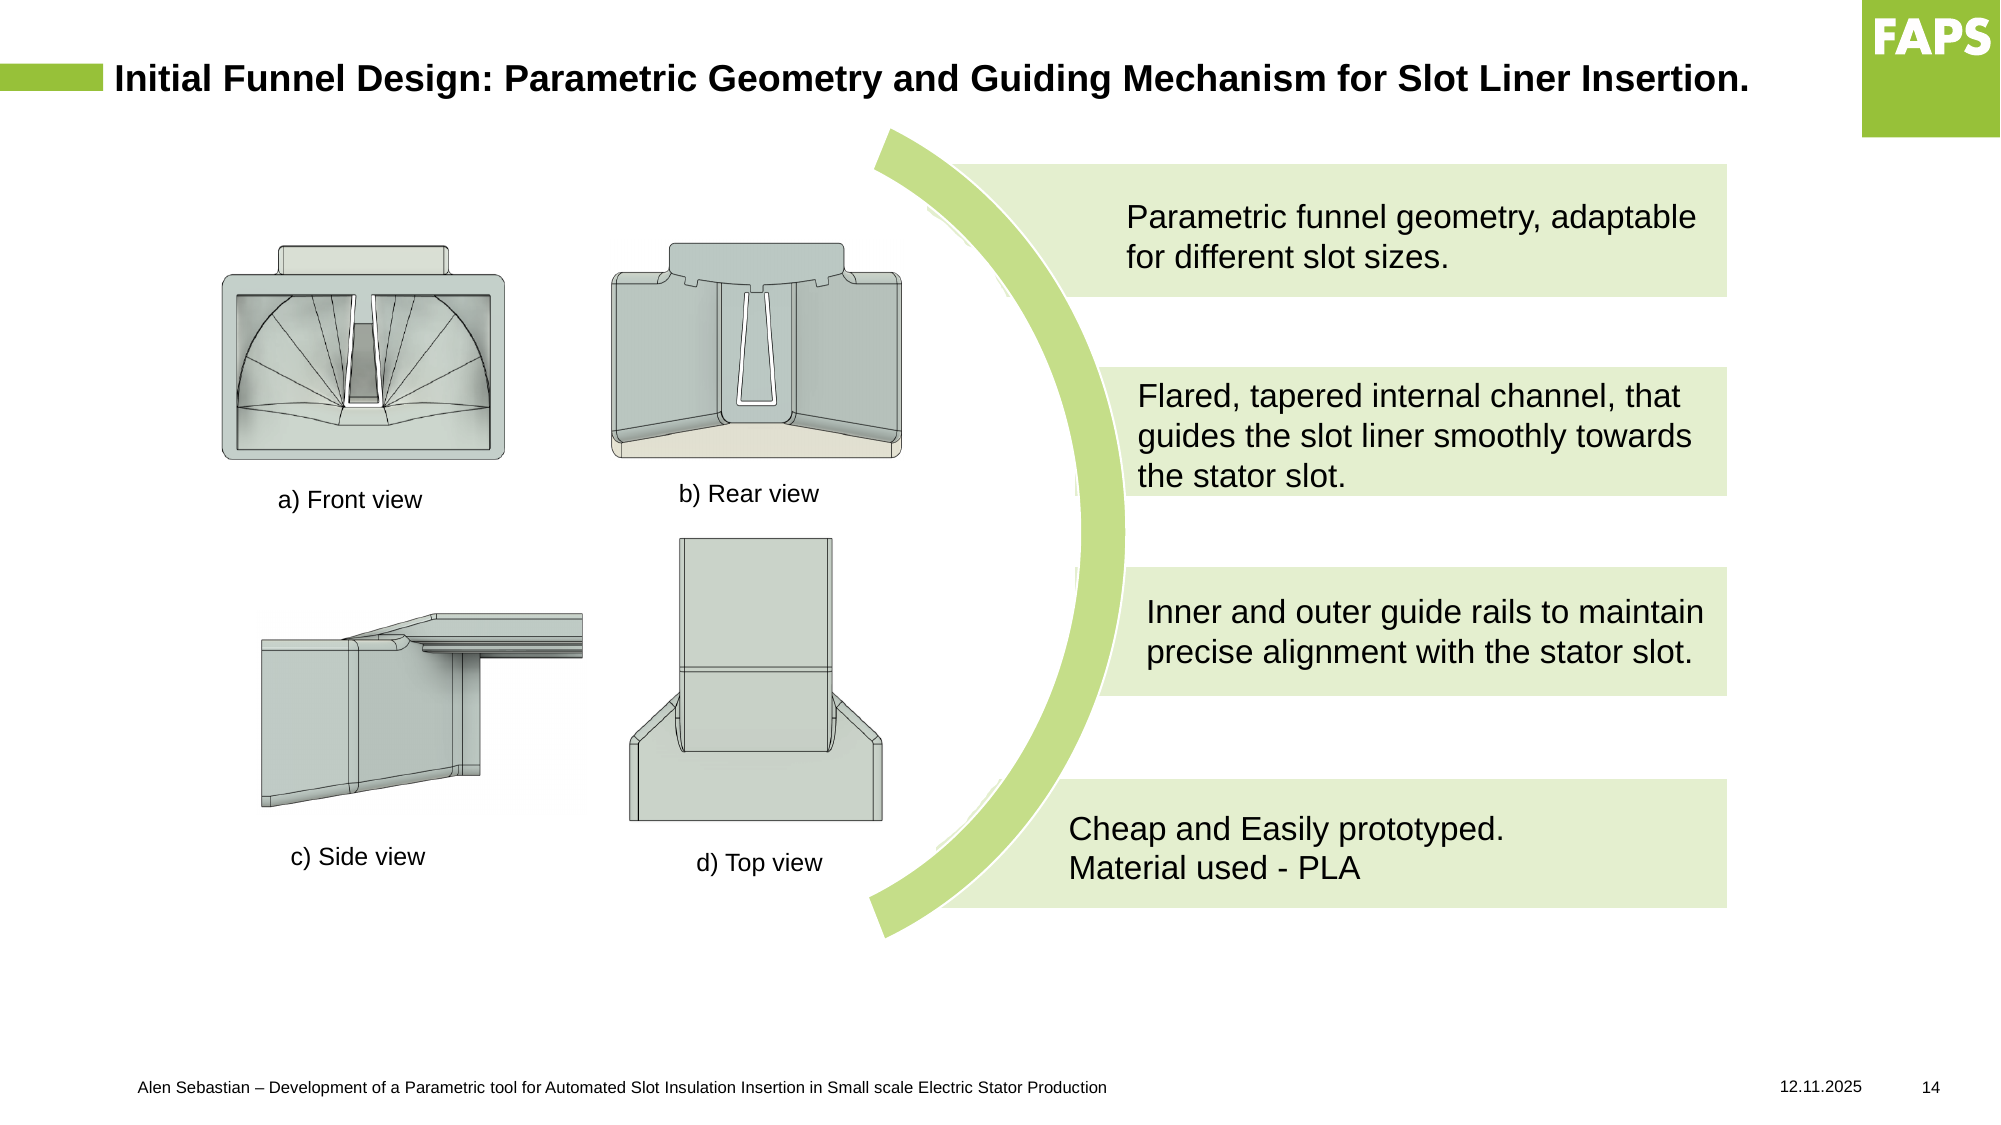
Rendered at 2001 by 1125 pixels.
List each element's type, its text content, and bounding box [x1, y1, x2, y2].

slide_number 14 [1862, 1076, 2000, 1098]
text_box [214, 239, 324, 909]
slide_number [1599, 1076, 1862, 1098]
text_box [324, 87, 1740, 977]
title Initial Funnel Design: Parametric Geometry and Guiding Mechanism for Slot Liner Insertion. [114, 54, 1805, 137]
footer Alen Sebastian – Development of a Parametric tool for Automated Slot Insulation Insertion in Small scale Electric Stator Production [137, 1076, 1599, 1098]
